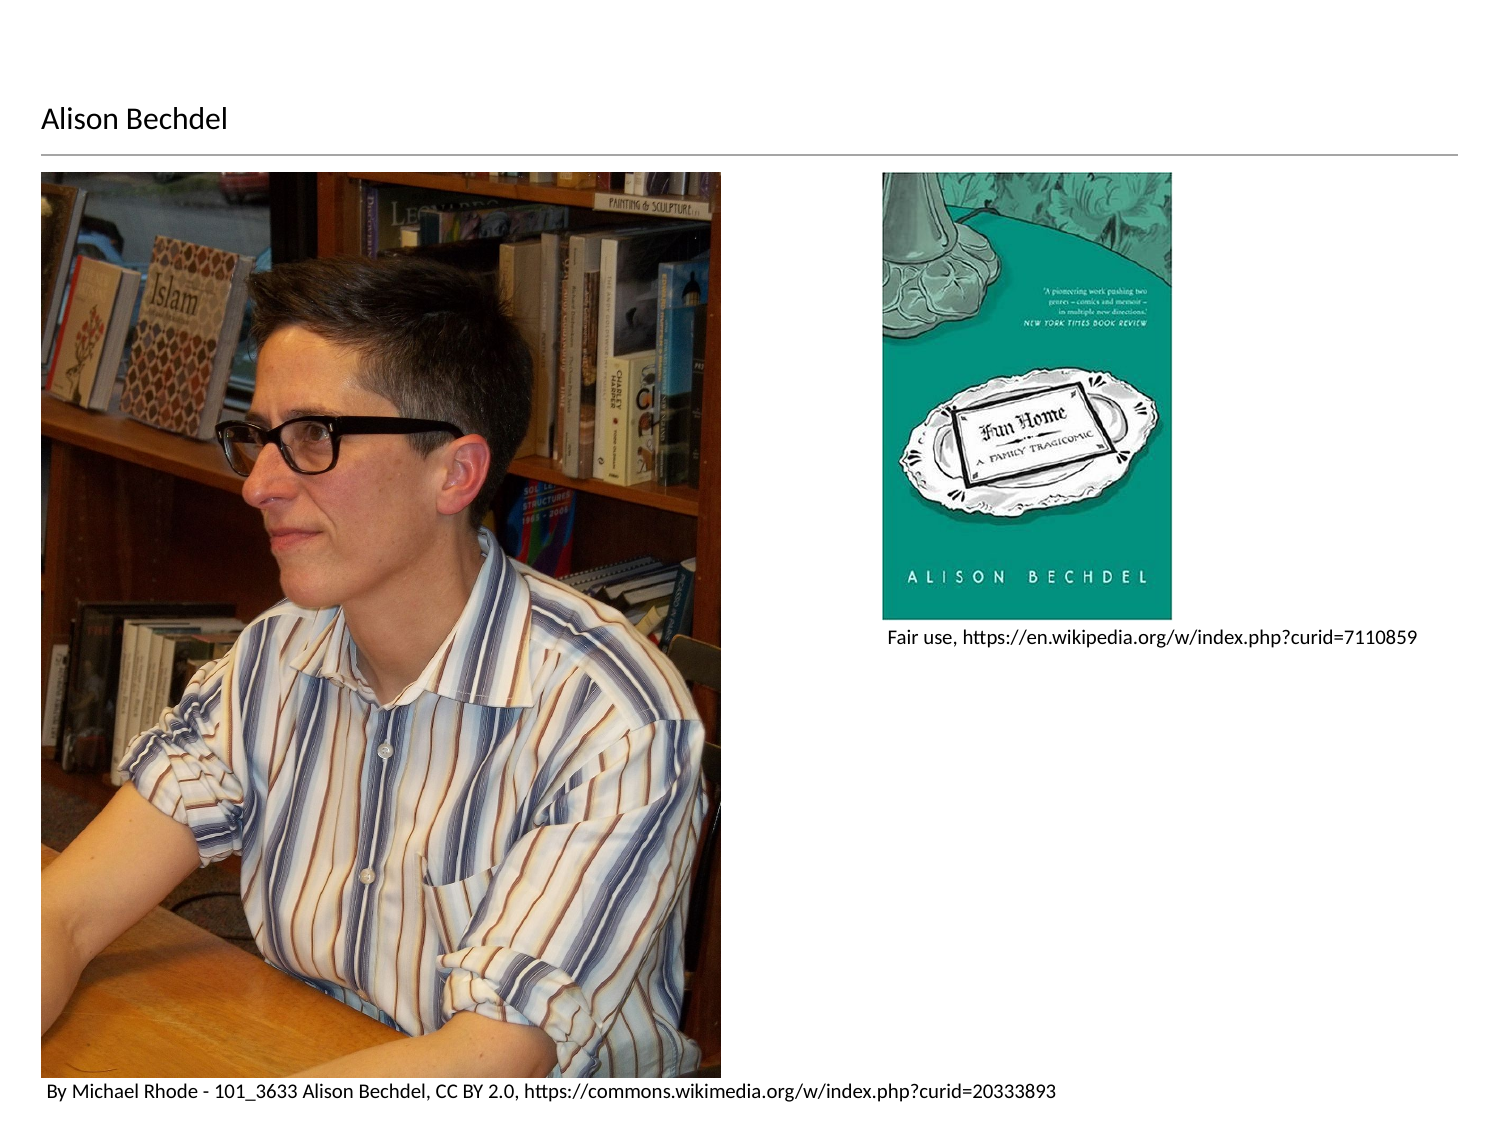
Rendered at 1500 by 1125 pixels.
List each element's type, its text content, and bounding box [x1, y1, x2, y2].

picture [41, 172, 721, 1078]
picture [882, 172, 1173, 621]
list Alison Bechdel [41, 90, 1459, 144]
text_box By Michael Rhode - 101_3633 Alison Bechdel, CC BY 2.0, https://commons.wikimedia.org/w/index.php?curid=20333893 [31, 1070, 1072, 1111]
text_box Fair use, https://en.wikipedia.org/w/index.php?curid=7110859 [873, 616, 1433, 657]
